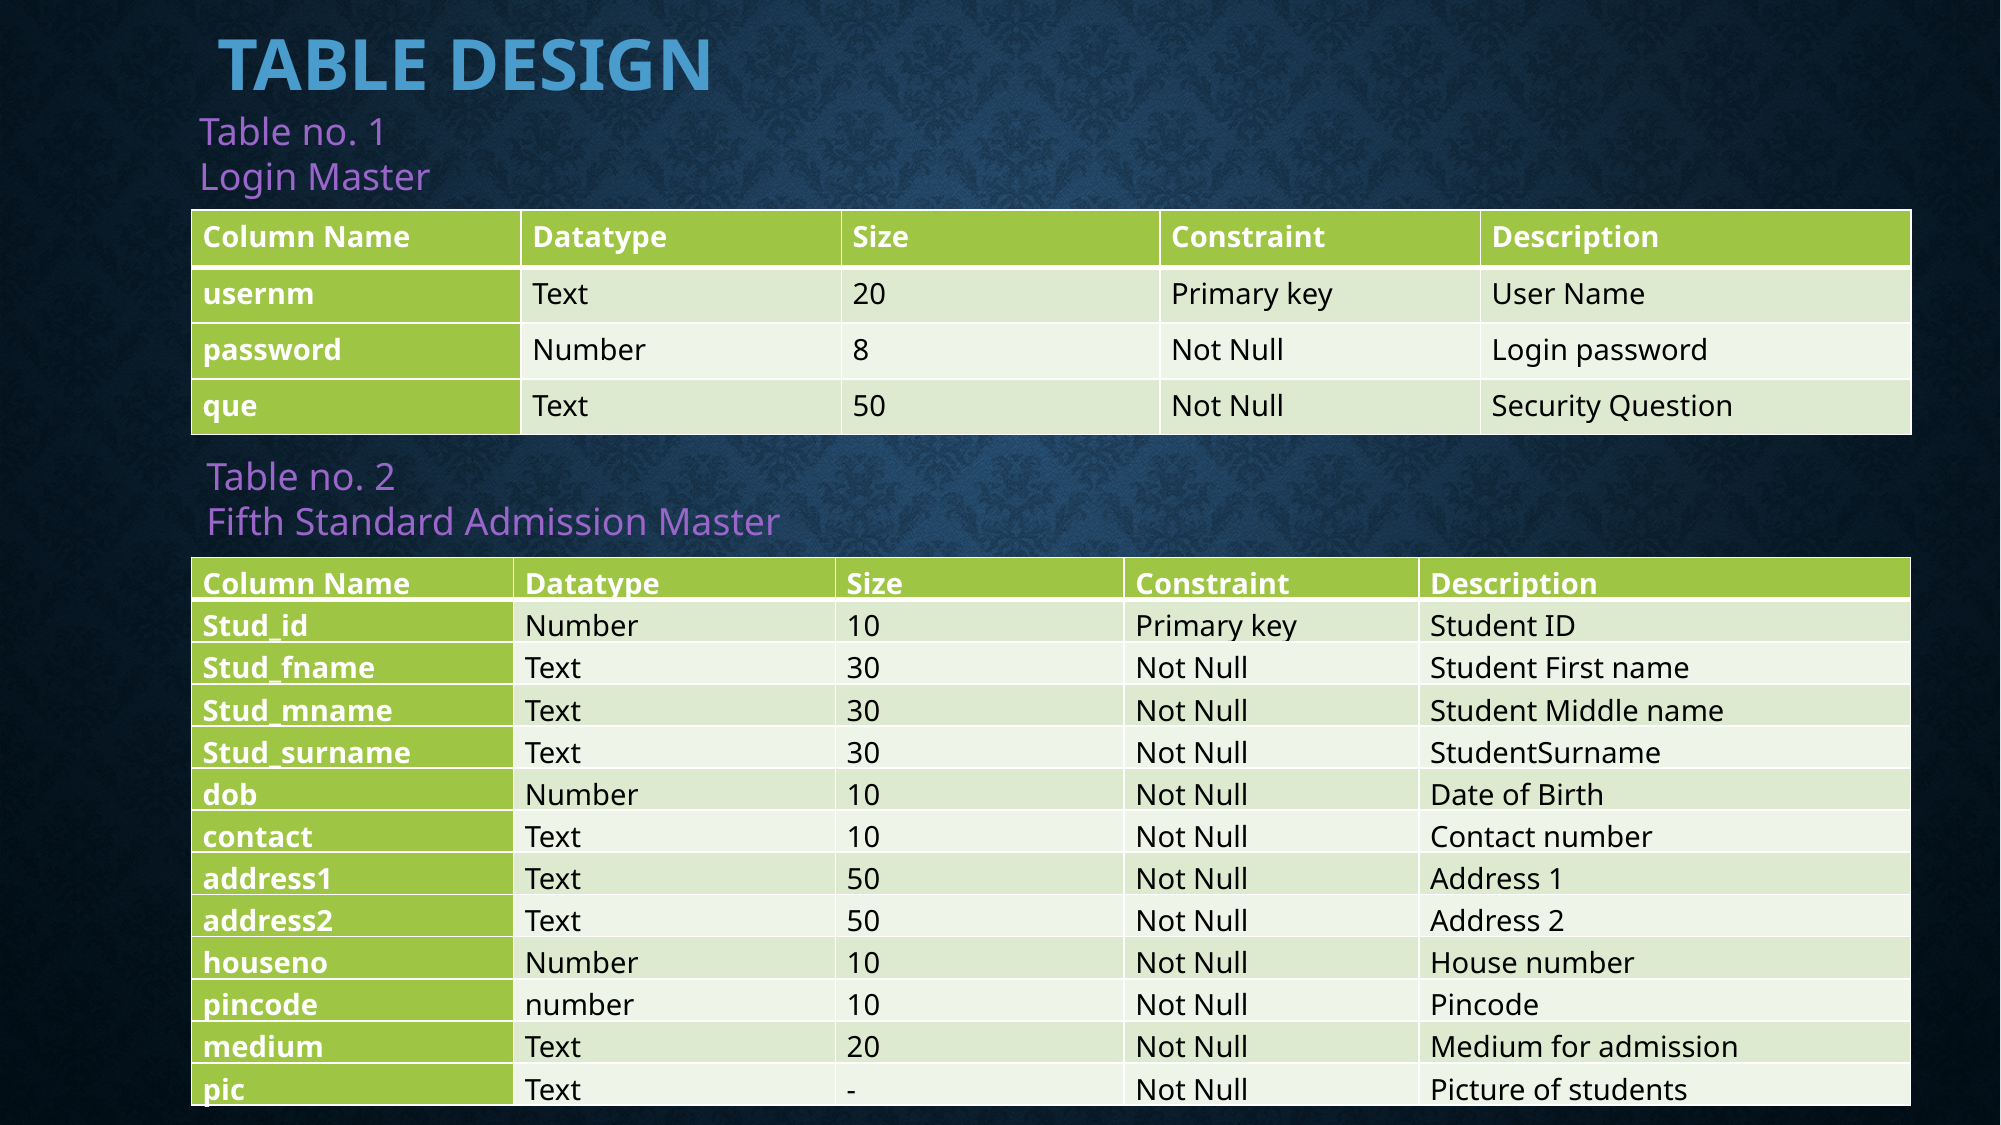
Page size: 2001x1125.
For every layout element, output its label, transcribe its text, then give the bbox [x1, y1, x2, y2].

table_cell contact [192, 811, 513, 851]
text_box Table no. 1 Login Master [184, 100, 614, 205]
table_cell Medium for admission [1420, 1022, 1910, 1062]
table_cell Not Null [1125, 1022, 1418, 1062]
table_header Column Name [192, 211, 520, 265]
table_cell Stud_fname [192, 643, 513, 683]
table_cell 10 [836, 602, 1123, 641]
table_header Constraint [1161, 211, 1480, 265]
table_cell Not Null [1125, 853, 1418, 894]
table_cell Address 2 [1420, 895, 1910, 936]
table_cell Not Null [1125, 727, 1418, 767]
table_cell 20 [836, 1022, 1123, 1062]
table_cell address1 [192, 853, 513, 894]
table_header Size [836, 558, 1123, 597]
table_cell dob [192, 769, 513, 809]
table_cell medium [192, 1022, 513, 1062]
table_cell 10 [836, 811, 1123, 851]
table_cell Address 1 [1420, 853, 1910, 894]
table_cell Number [514, 937, 835, 978]
table_cell 20 [842, 270, 1159, 322]
table_header Column Name [192, 558, 513, 597]
table_cell Primary key [1161, 270, 1480, 322]
table_cell Student ID [1420, 602, 1910, 641]
table_header Constraint [1125, 558, 1418, 597]
table_cell Text [514, 1022, 835, 1062]
table_cell Text [514, 853, 835, 894]
table_cell Not Null [1161, 324, 1480, 378]
table_cell 8 [842, 324, 1159, 378]
table_cell Not Null [1125, 980, 1418, 1020]
table_cell Text [514, 685, 835, 725]
table_cell 50 [836, 895, 1123, 936]
table_cell pincode [192, 980, 513, 1020]
table_cell Not Null [1125, 685, 1418, 725]
table_cell Not Null [1125, 811, 1418, 851]
table_cell Number [514, 602, 835, 641]
table_cell Stud_id [192, 602, 513, 641]
table_cell 30 [836, 727, 1123, 767]
table_cell Text [514, 1064, 835, 1104]
table_header Description [1481, 211, 1910, 265]
table_cell Security Question [1481, 380, 1910, 434]
table_cell User Name [1481, 270, 1910, 322]
table_cell 10 [836, 769, 1123, 809]
table_cell Pincode [1420, 980, 1910, 1020]
table_cell Text [522, 380, 841, 434]
table_cell Not Null [1161, 380, 1480, 434]
table_header Description [1420, 558, 1910, 597]
table_header Size [842, 211, 1159, 265]
table_cell Text [514, 643, 835, 683]
table_cell Primary key [1125, 602, 1418, 641]
table_cell Number [522, 324, 841, 378]
table_cell House number [1420, 937, 1910, 978]
table_cell Text [514, 895, 835, 936]
table_cell 30 [836, 685, 1123, 725]
table_cell Number [514, 769, 835, 809]
table_cell Stud_mname [192, 685, 513, 725]
text_box Table no. 2 Fifth Standard Admission Master [191, 445, 887, 557]
table_cell - [836, 1064, 1123, 1104]
table_cell number [514, 980, 835, 1020]
table_cell Not Null [1125, 769, 1418, 809]
table_cell Not Null [1125, 643, 1418, 683]
table_cell address2 [192, 895, 513, 936]
table_header Datatype [514, 558, 835, 597]
table_cell Student Middle name [1420, 685, 1910, 725]
table_cell que [192, 380, 520, 434]
table_cell Date of Birth [1420, 769, 1910, 809]
table_cell 30 [836, 643, 1123, 683]
table_cell StudentSurname [1420, 727, 1910, 767]
table_cell 50 [836, 853, 1123, 894]
table_cell Student First name [1420, 643, 1910, 683]
table_cell Not Null [1125, 937, 1418, 978]
table_cell Stud_surname [192, 727, 513, 767]
table_cell Text [514, 811, 835, 851]
table_cell Picture of students [1420, 1064, 1910, 1104]
table_cell usernm [192, 270, 520, 322]
table_cell Text [522, 270, 841, 322]
table_cell pic [192, 1064, 513, 1104]
title Table design [142, 0, 790, 140]
table_cell 10 [836, 937, 1123, 978]
table_cell Not Null [1125, 895, 1418, 936]
table_cell Login password [1481, 324, 1910, 378]
table_cell Not Null [1125, 1064, 1418, 1104]
table_cell houseno [192, 937, 513, 978]
table_cell 50 [842, 380, 1159, 434]
table_header Datatype [522, 211, 841, 265]
table_cell 10 [836, 980, 1123, 1020]
table_cell Text [514, 727, 835, 767]
table_cell Contact number [1420, 811, 1910, 851]
table_cell password [192, 324, 520, 378]
